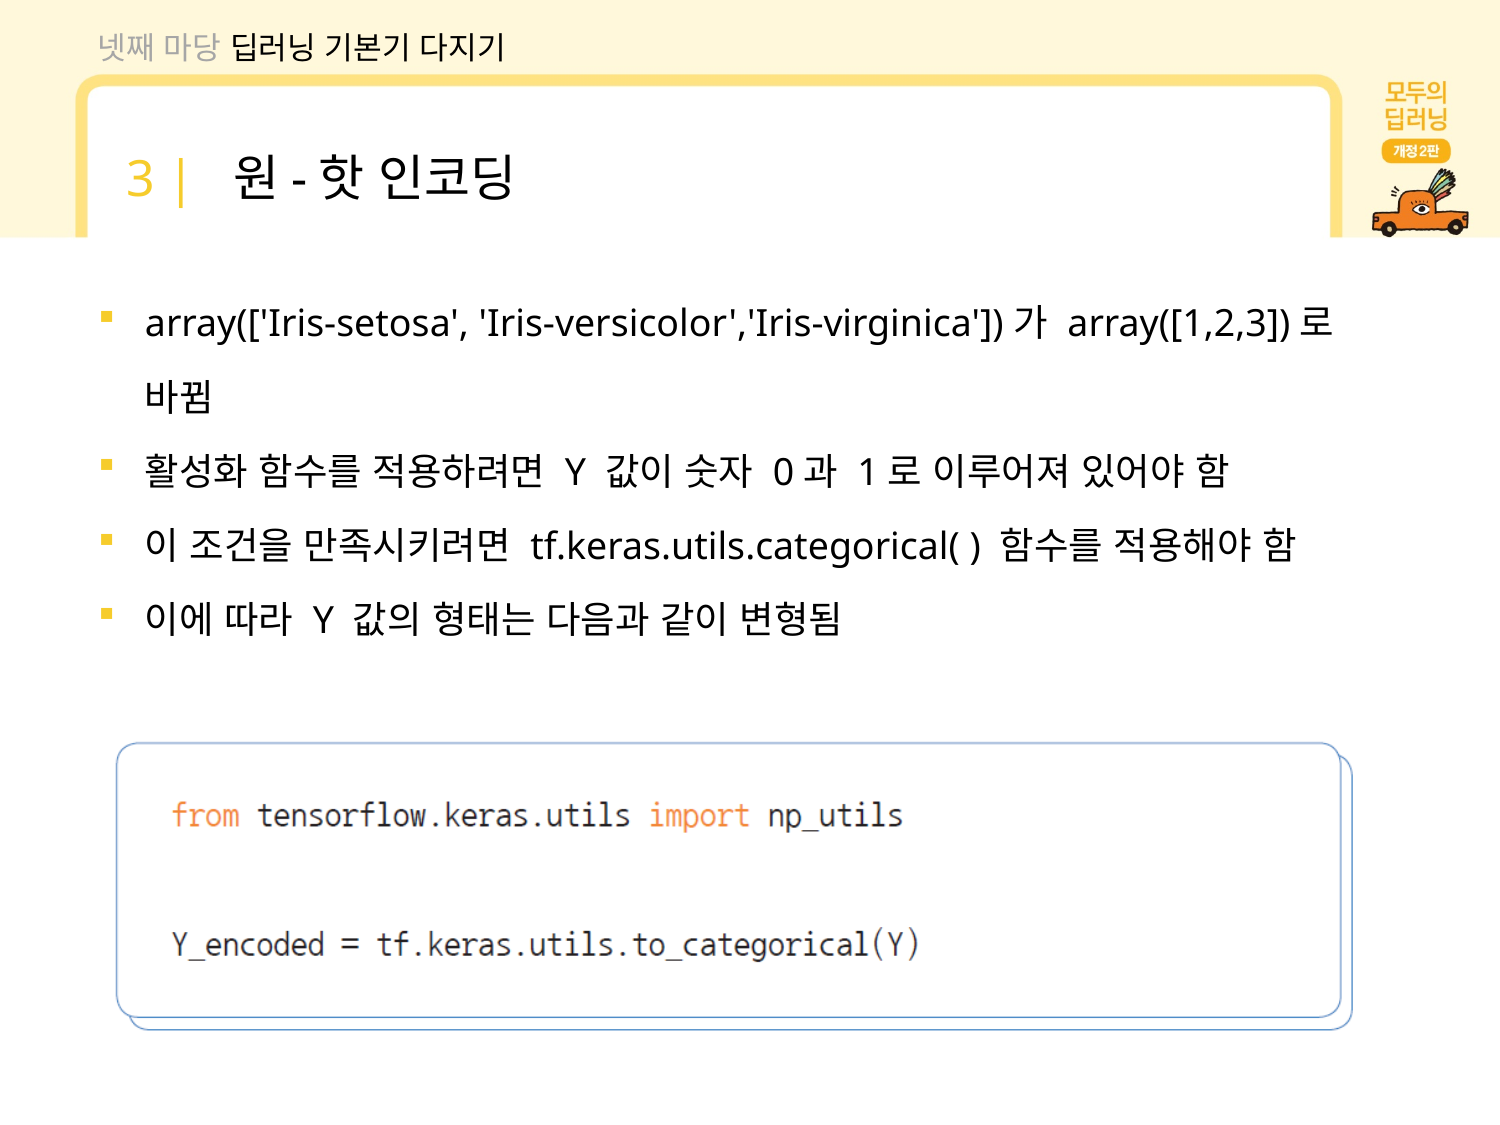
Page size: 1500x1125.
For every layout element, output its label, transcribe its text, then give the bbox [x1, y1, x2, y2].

text_box array(['Iris-setosa', 'Iris-versicolor','Iris-virginica'])가 array([1,2,3])로 바뀜 활성화 함수를 적용하려면 Y 값이 숫자 0과 1로 이루어져 있어야 함 이 조건을 만족시키려면 tf.keras.utils.categorical( ) 함수를 적용해야 함 이에 따라 Y 값의 형태는 다음과 같이 변형됨 [83, 262, 1387, 649]
text_box 3 | 원-핫 인코딩 [111, 99, 1309, 214]
text_box 넷째 마당 딥러닝 기본기 다지기 [82, 0, 1133, 74]
picture [0, 0, 1500, 1125]
